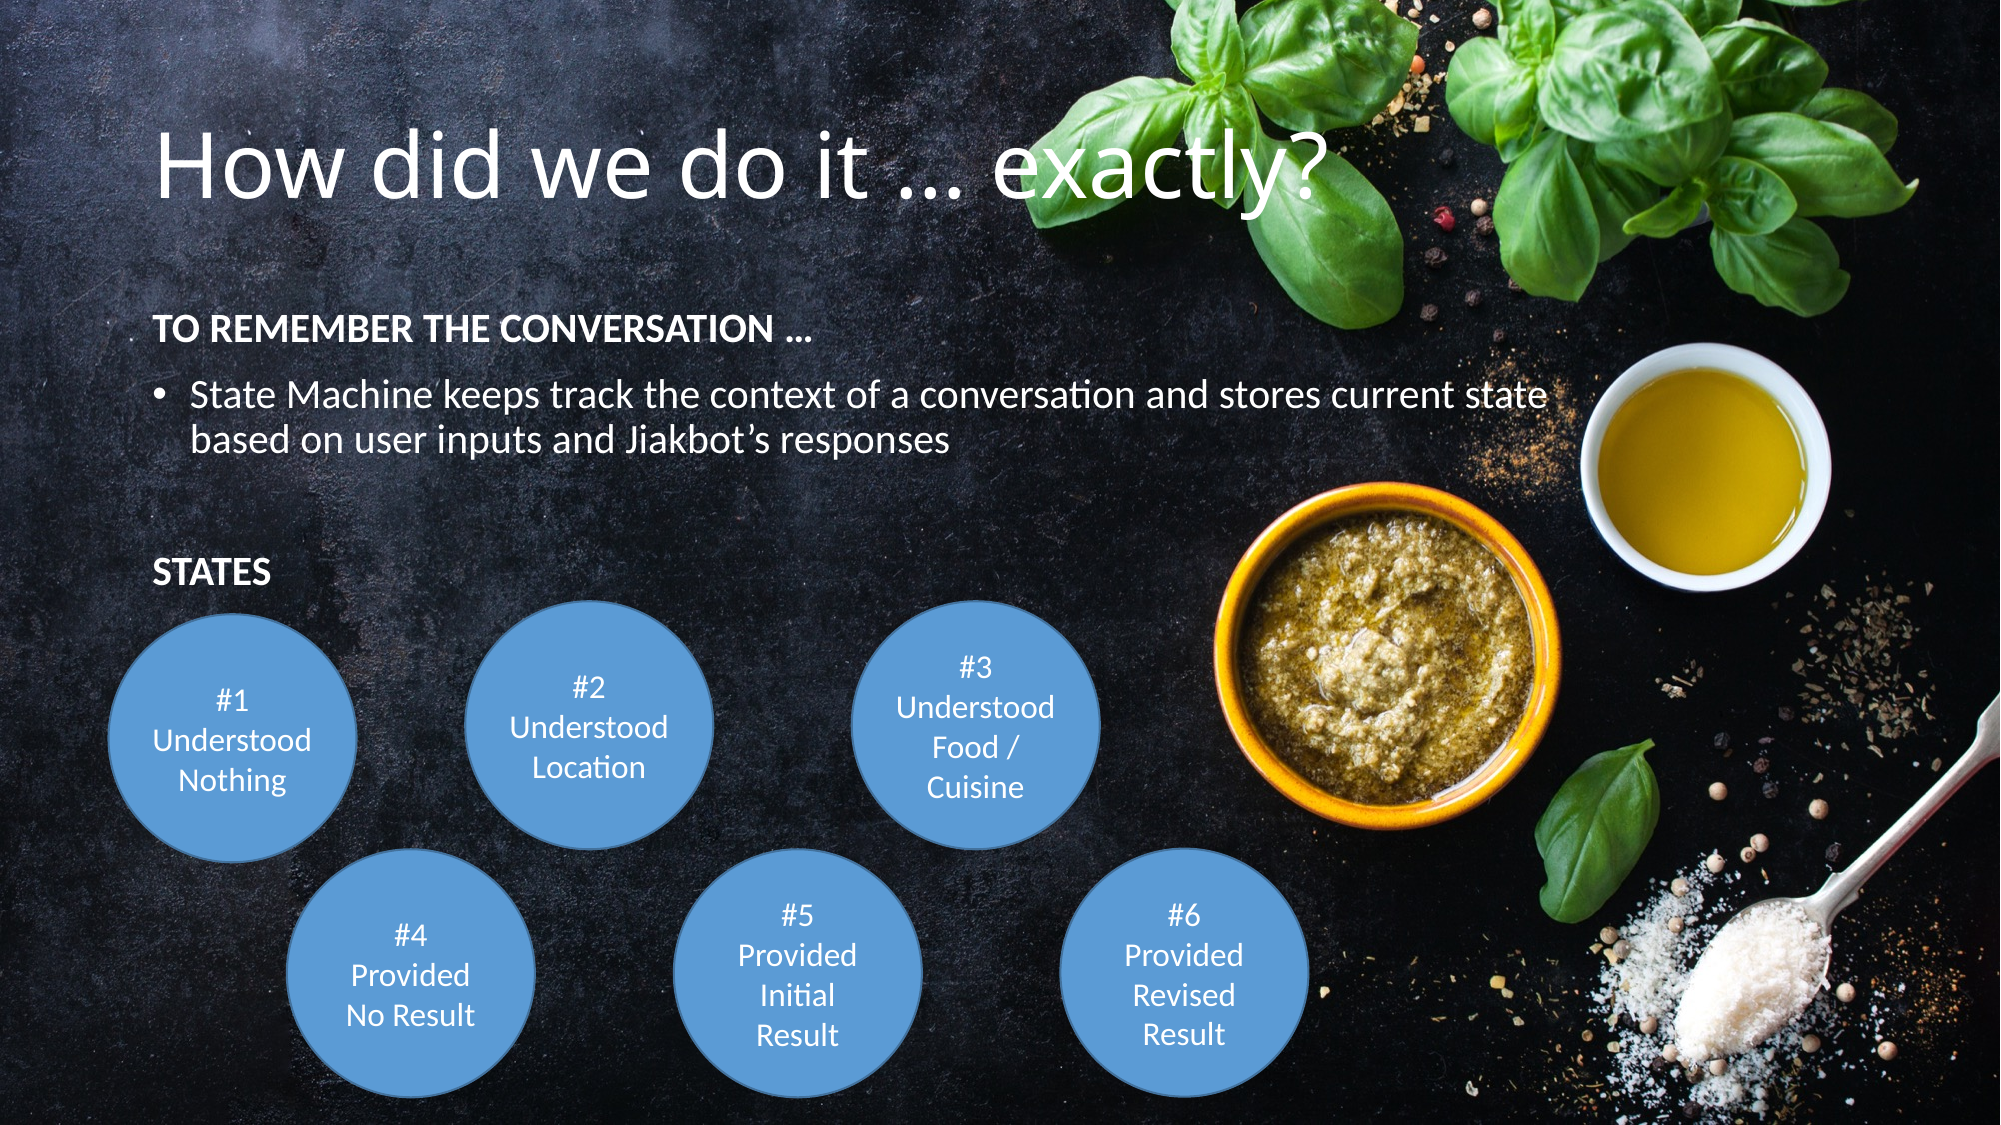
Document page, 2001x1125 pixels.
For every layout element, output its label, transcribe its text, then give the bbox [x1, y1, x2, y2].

picture [0, 0, 2000, 1125]
text_box #5 Provided Initial Result [672, 848, 923, 1099]
title How did we do it … exactly? [137, 59, 1459, 278]
text_box #6 Provided Revised Result [1059, 847, 1310, 1098]
list TO REMEMBER THE CONVERSATION … State Machine keeps track the context of a conversation and stores current state based on user inputs and Jiakbot’s responses STATES [137, 299, 1619, 615]
text_box #2 Understood Location [464, 600, 715, 851]
text_box #1 Understood Nothing [107, 613, 358, 864]
text_box #3 Understood Food / Cuisine [850, 600, 1101, 851]
text_box #4 Provided No Result [285, 848, 536, 1099]
